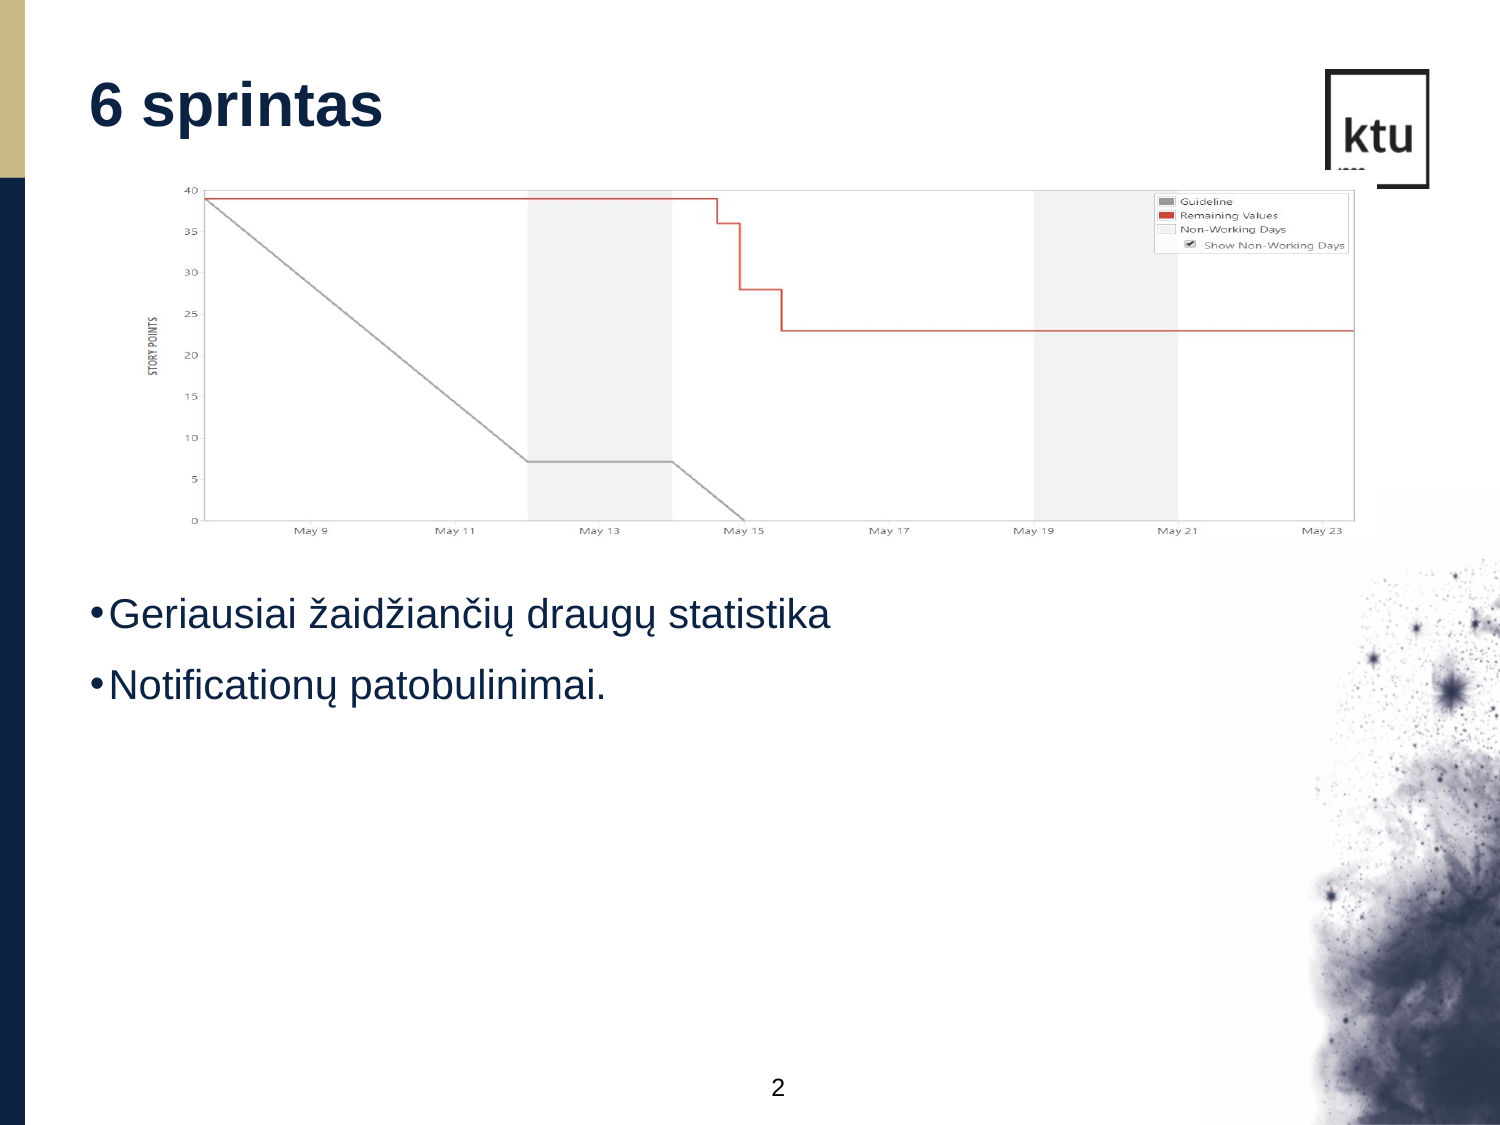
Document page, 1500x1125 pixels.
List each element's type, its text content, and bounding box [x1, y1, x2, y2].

list Geriausiai žaidžiančių draugų statistika Notificationų patobulinimai. [75, 437, 1425, 1056]
list 6 sprintas [75, 69, 654, 171]
picture [1205, 492, 1500, 1124]
picture [123, 170, 1377, 541]
